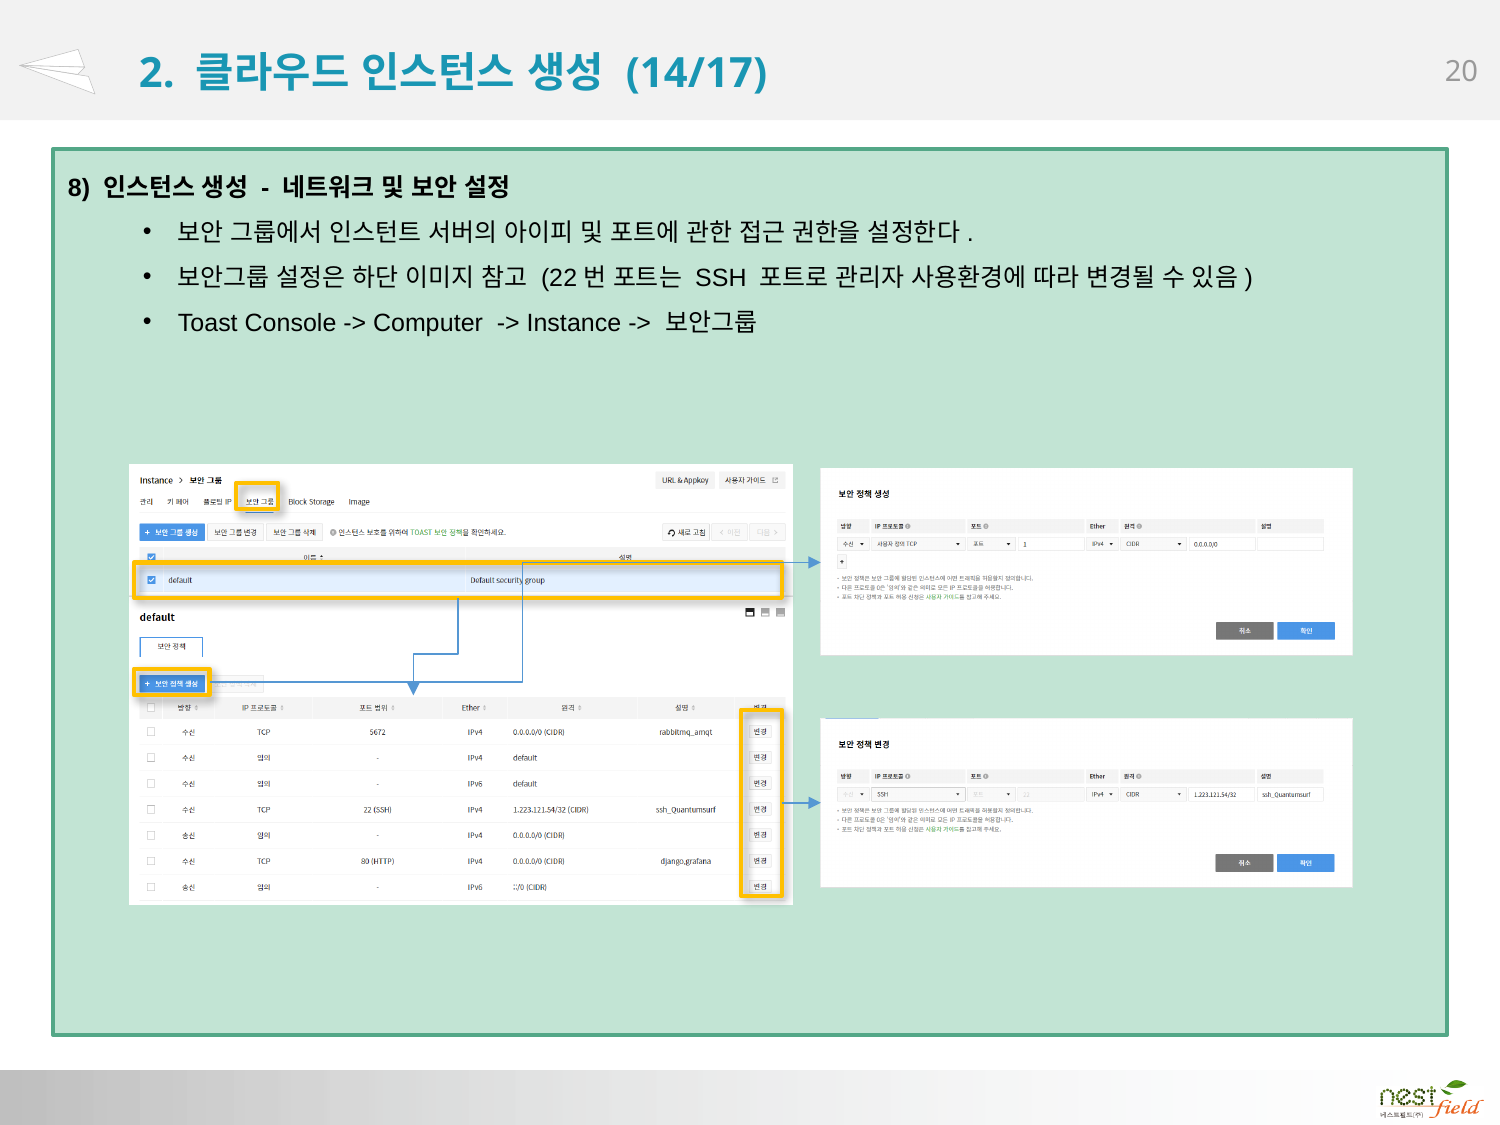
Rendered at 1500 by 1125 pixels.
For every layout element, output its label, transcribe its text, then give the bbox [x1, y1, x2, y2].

text_box [126, 466, 808, 911]
picture [1376, 1076, 1484, 1118]
text_box 8) 인스턴스 생성 - 네트워크 및 보안 설정 보안 그룹에서 인스턴트 서버의 아이피 및 포트에 관한 접근 권한을 설정한다. 보안그룹 설정은 하단 이미지 참고 (22번 포트는 SSH 포트로 관리자 사용환경에 따라 변경될 수 있음) Toast Console -> Computer -> Instance -> 보안그룹 [53, 148, 1447, 389]
text_box [209, 562, 822, 683]
picture [129, 464, 793, 905]
picture [820, 468, 1353, 657]
text_box [53, 389, 1447, 1035]
title 2. 클라우드 인스턴스 생성 (14/17) [123, 42, 1388, 100]
picture [820, 717, 1353, 888]
